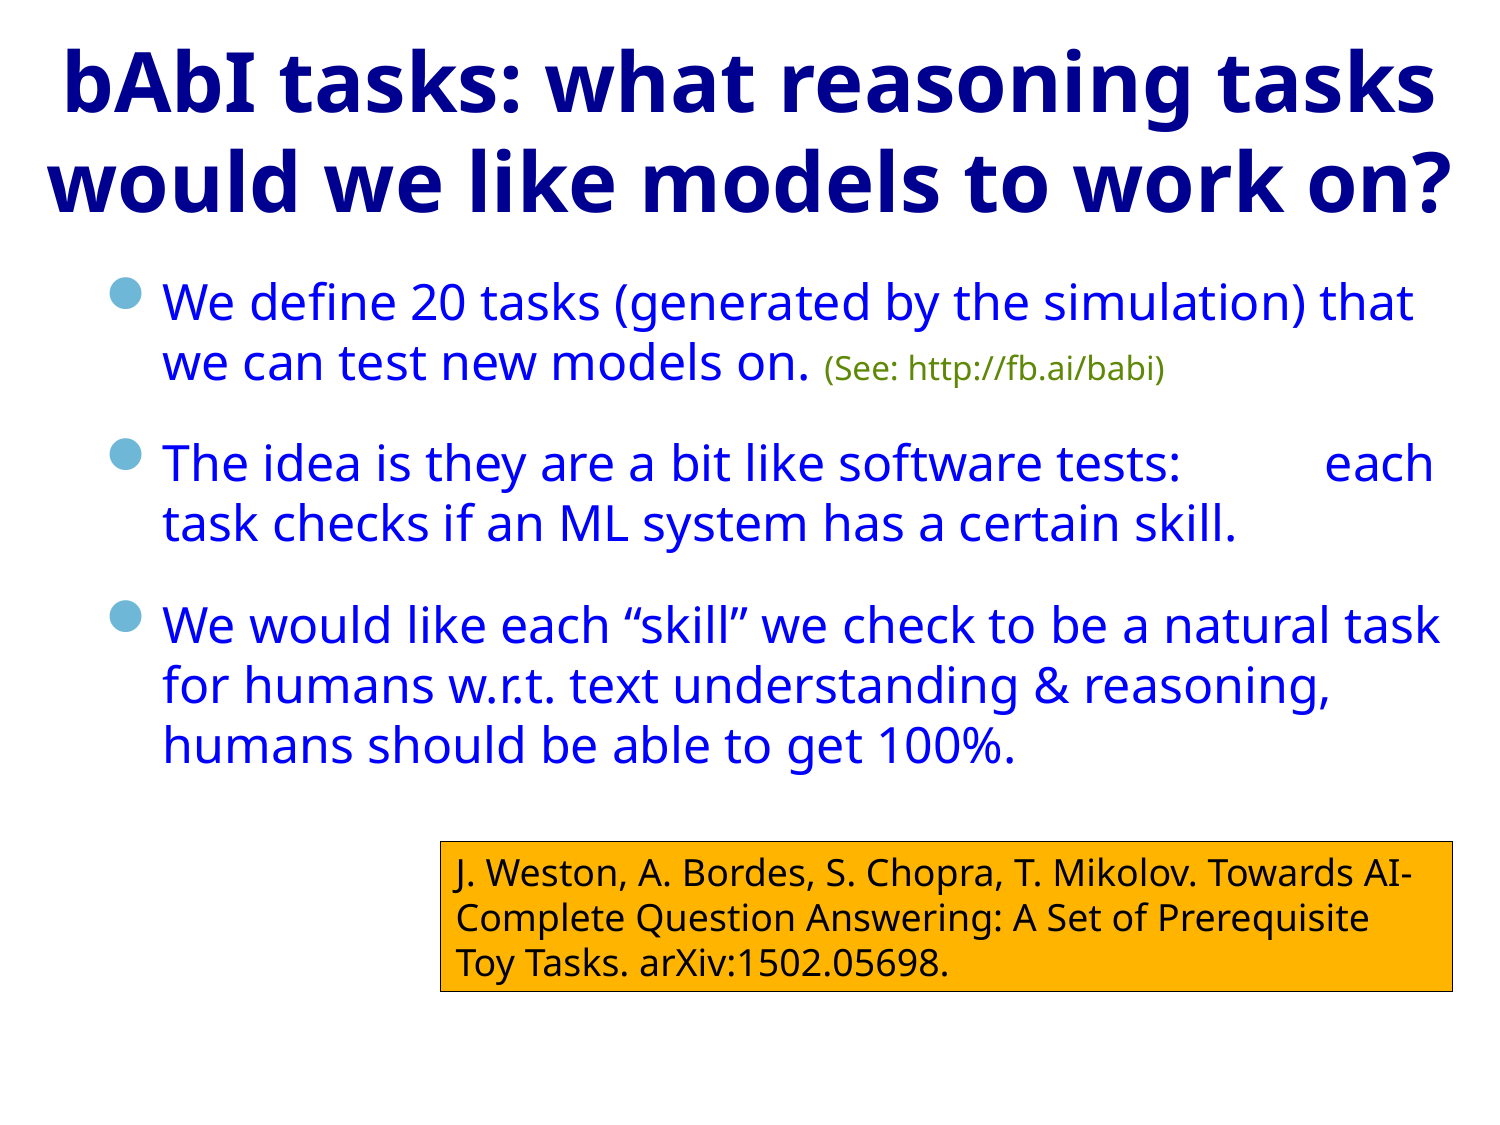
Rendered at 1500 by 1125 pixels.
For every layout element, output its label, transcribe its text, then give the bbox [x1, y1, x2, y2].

title bAbI tasks: what reasoning tasks would we like models to work on? [0, 17, 1500, 237]
list We define 20 tasks (generated by the simulation) that we can test new models on. (See: http://fb.ai/babi) The idea is they are a bit like software tests: each task checks if an ML system has a certain skill. We would like each “skill” we check to be a natural task for humans w.r.t. text understanding & reasoning, humans should be able to get 100%. [90, 262, 1477, 1078]
text_box J. Weston, A. Bordes, S. Chopra, T. Mikolov. Towards AI-Complete Question Answering: A Set of Prerequisite Toy Tasks. arXiv:1502.05698. [440, 841, 1453, 992]
